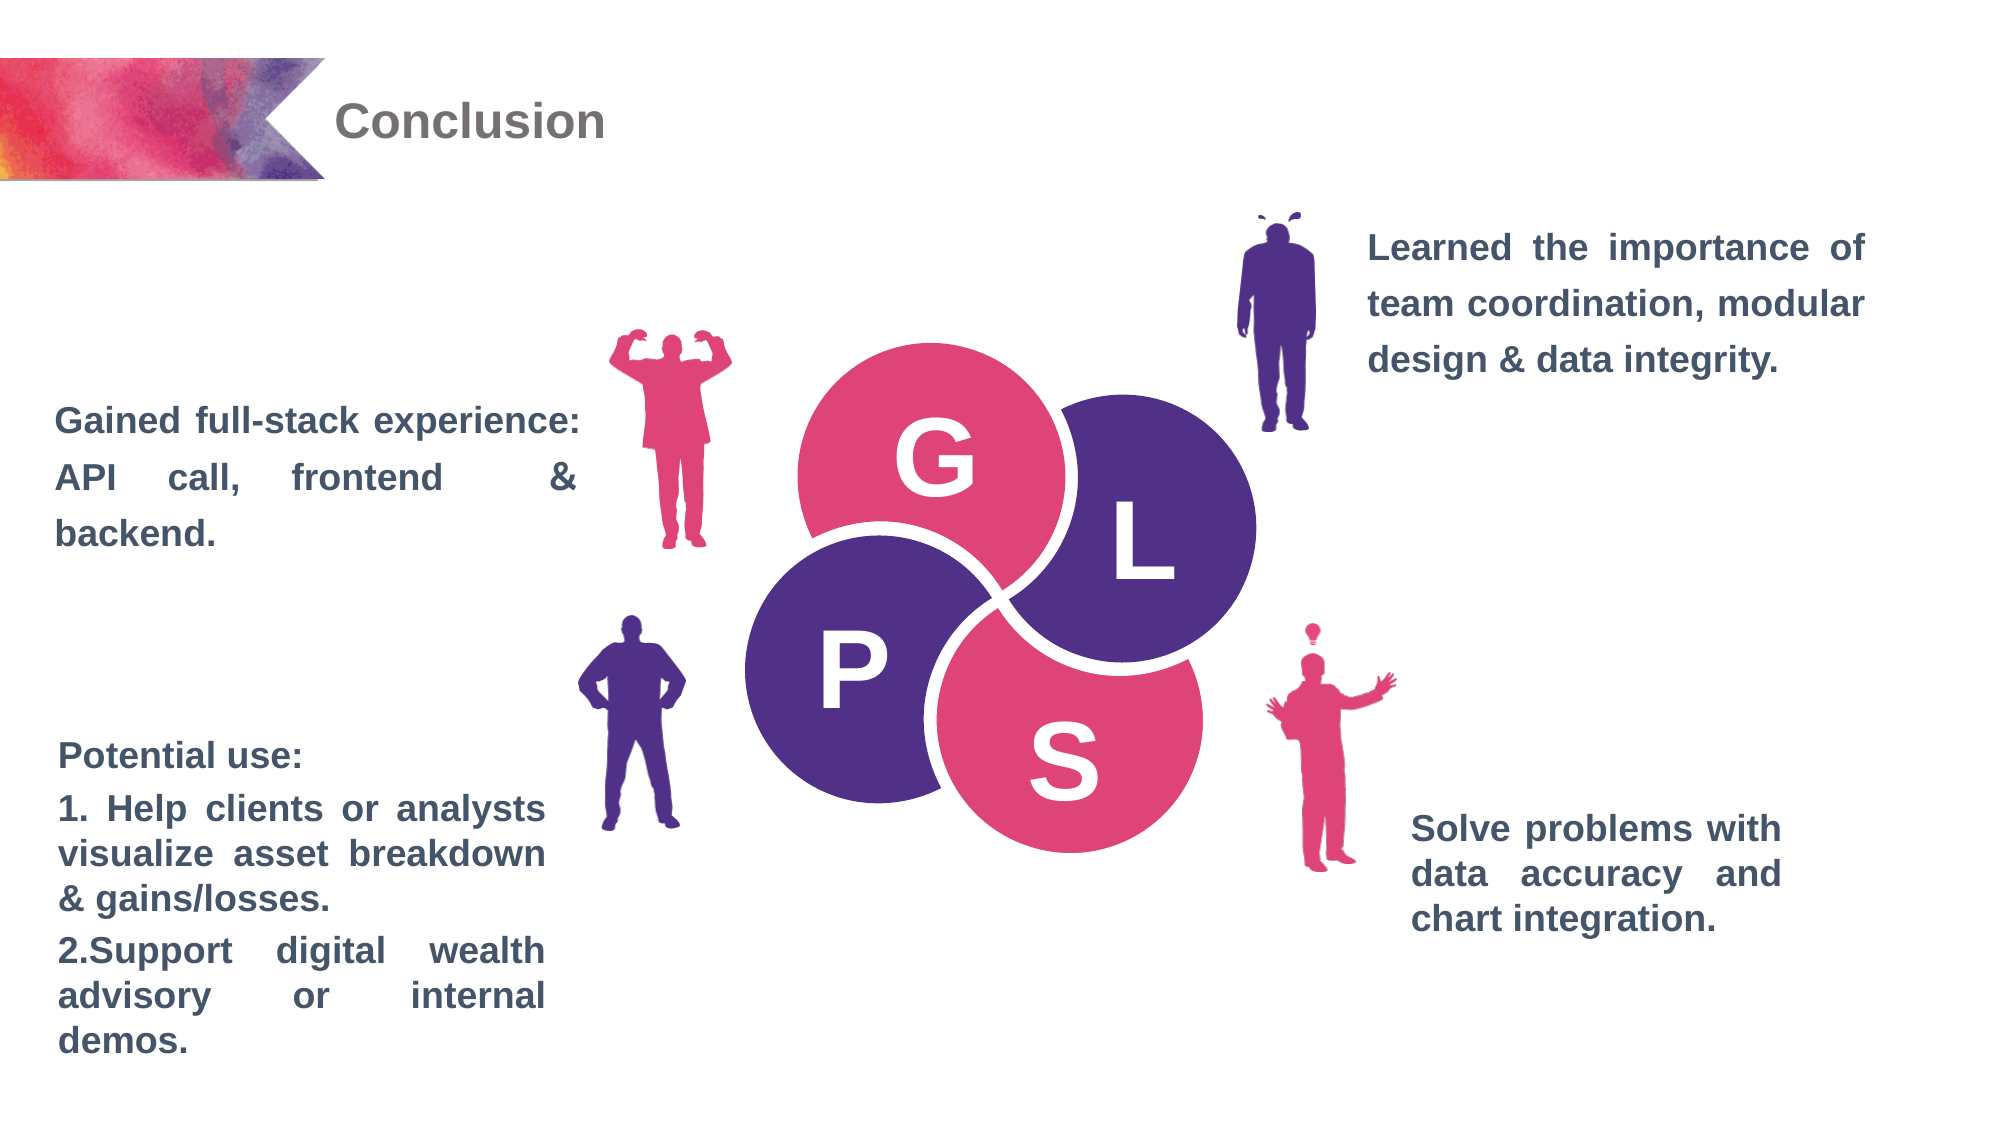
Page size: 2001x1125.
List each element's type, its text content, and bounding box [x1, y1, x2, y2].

text_box [1008, 556, 1228, 663]
text_box S [975, 679, 1155, 830]
text_box [919, 382, 1065, 591]
text_box [745, 602, 763, 737]
text_box [1060, 394, 1257, 603]
text_box P [763, 588, 944, 739]
picture [1266, 621, 1397, 873]
text_box Potential use: 1. Help clients or analysts visualize asset breakdown & gains/losses. 2.Support digital wealth advisory or internal demos. [57, 731, 547, 1062]
text_box [993, 830, 1147, 854]
text_box [937, 606, 1204, 824]
text_box [772, 535, 993, 647]
text_box Gained full-stack experience: API call, frontend ＆ backend. [54, 385, 582, 554]
picture [608, 329, 733, 550]
text_box Solve problems with data accuracy and chart integration. [1410, 803, 1783, 939]
text_box [797, 342, 1020, 539]
picture [0, 58, 326, 179]
picture [1237, 212, 1316, 433]
text_box Learned the importance of team coordination, modular design & data integrity. [1367, 211, 1866, 380]
text_box L [1054, 460, 1234, 611]
picture [578, 614, 687, 832]
text_box [764, 739, 942, 804]
text_box G [846, 376, 1026, 527]
text_box Conclusion [329, 80, 622, 156]
